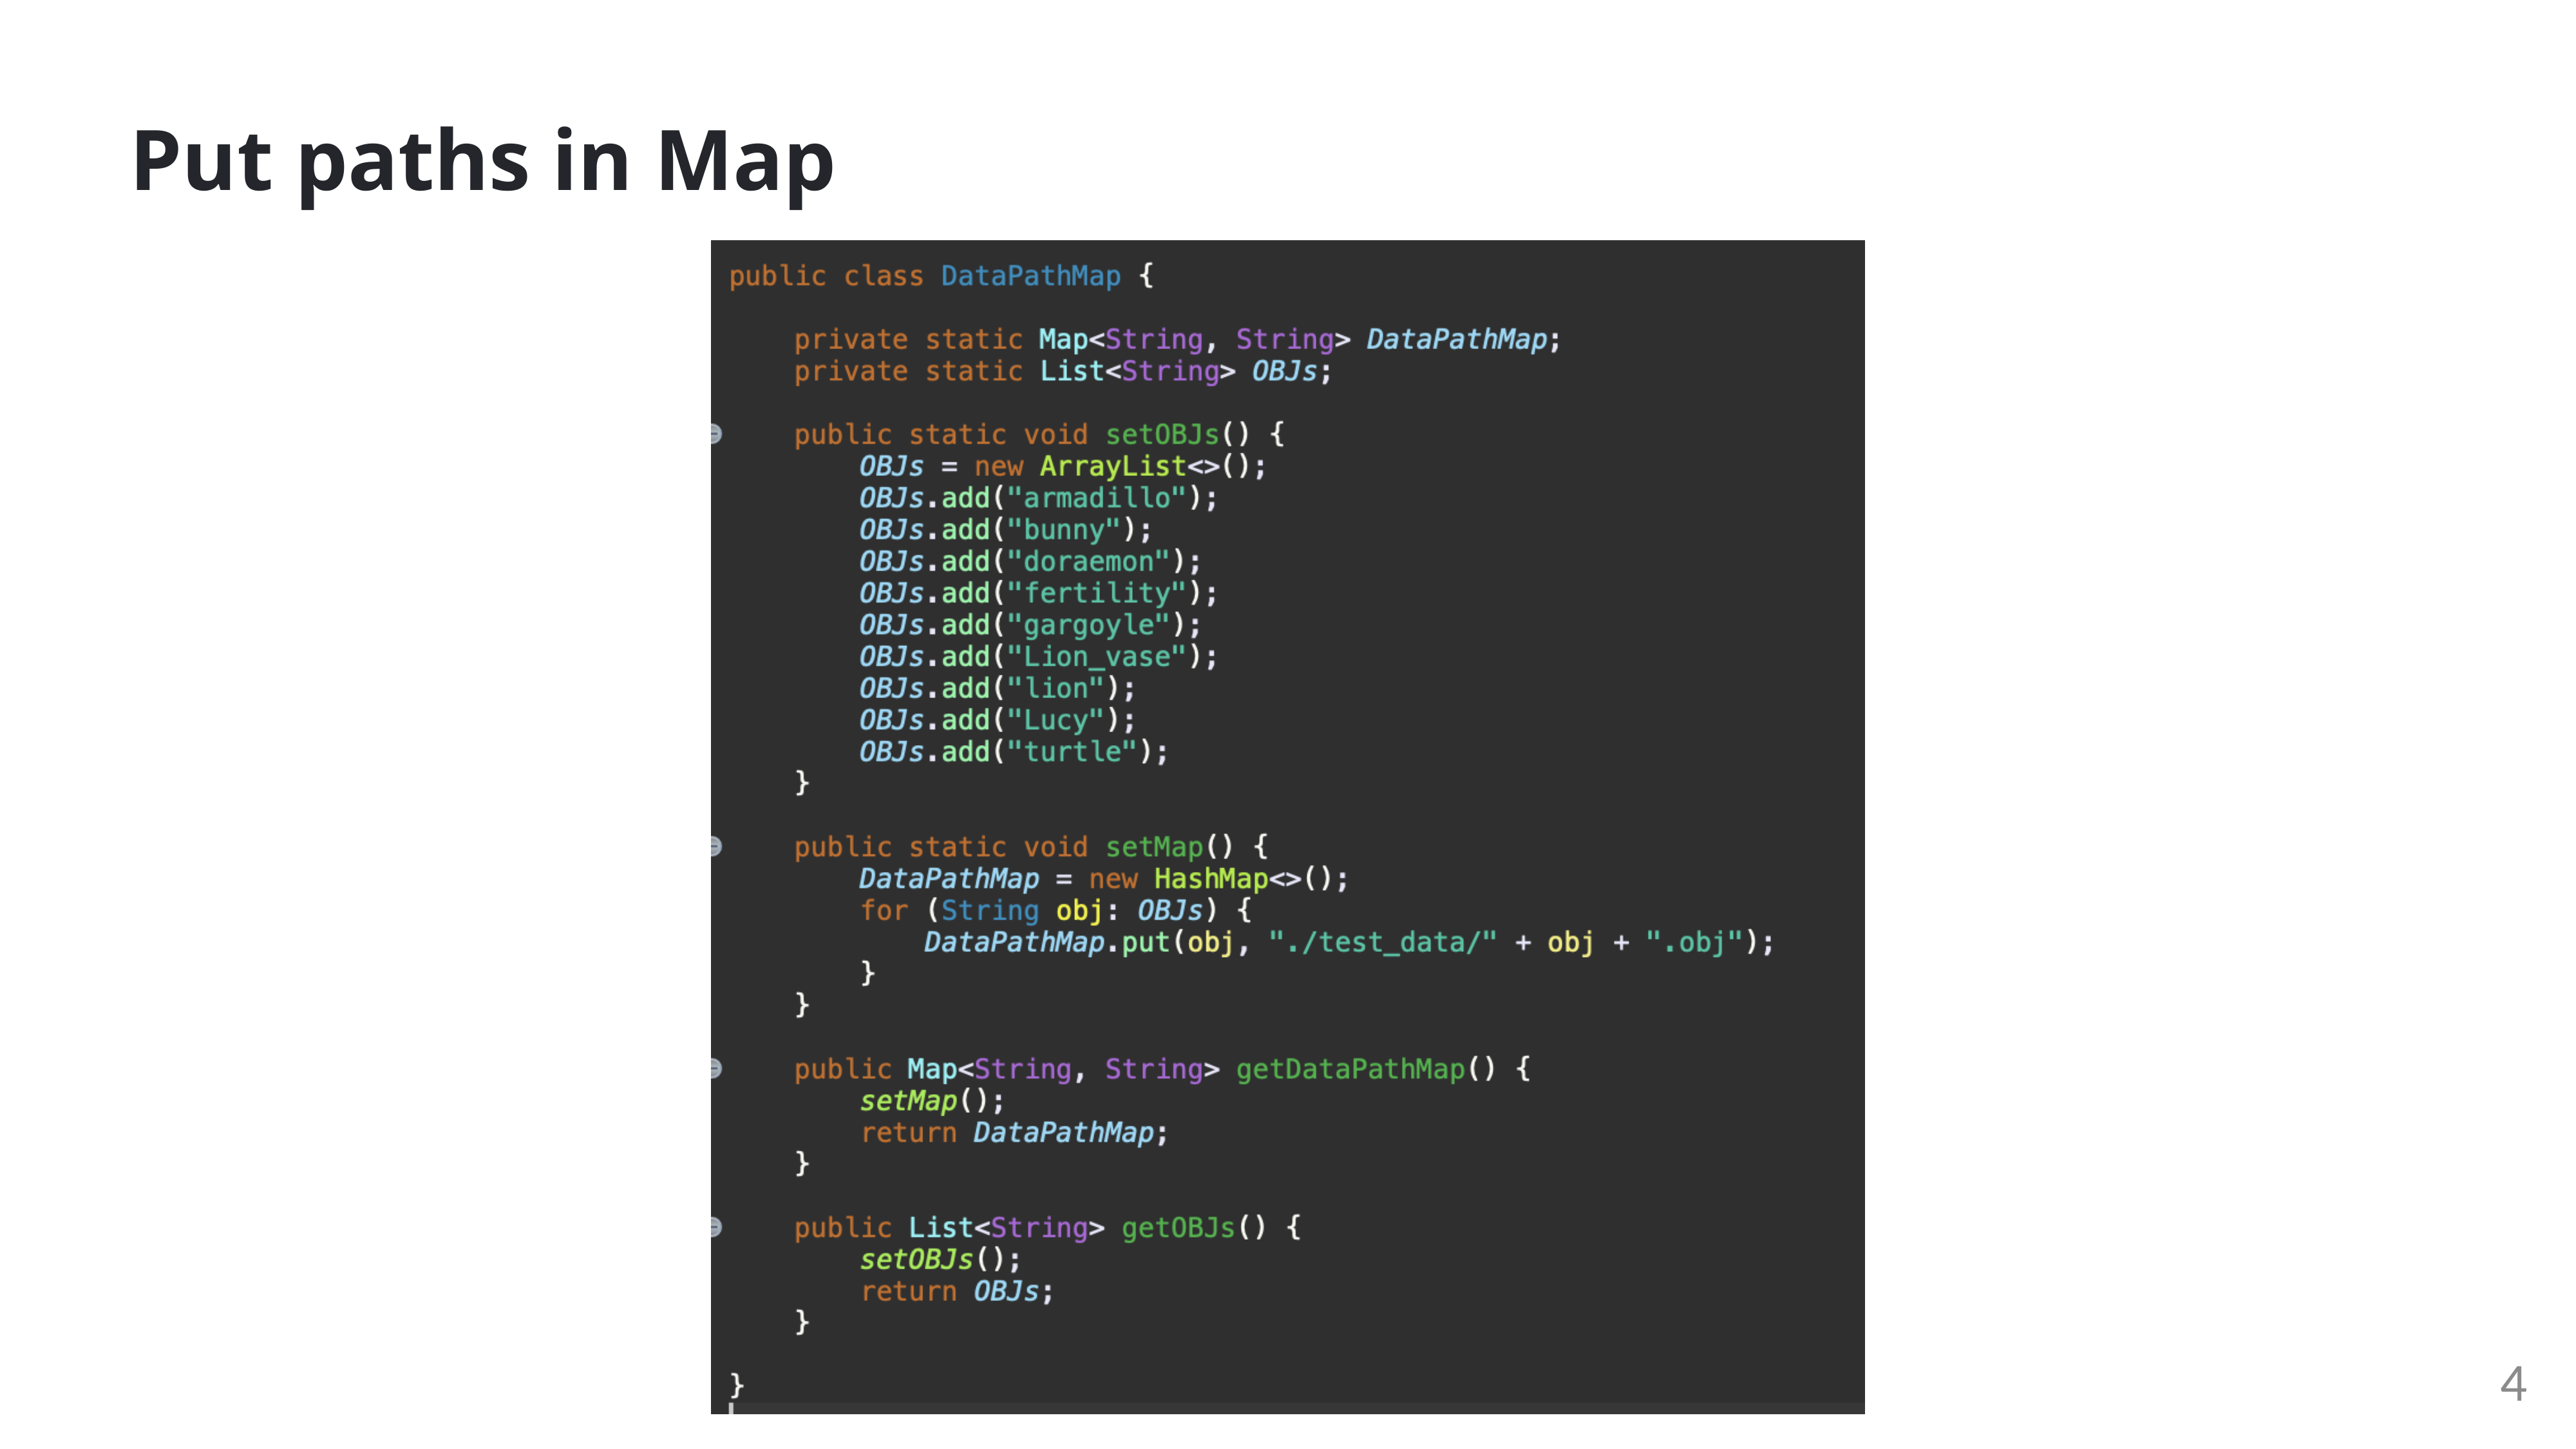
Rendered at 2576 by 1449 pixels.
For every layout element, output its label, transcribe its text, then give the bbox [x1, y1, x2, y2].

title Put paths in Map [120, 113, 1577, 241]
picture [711, 240, 1865, 1414]
slide_number 4 [1957, 1340, 2537, 1418]
